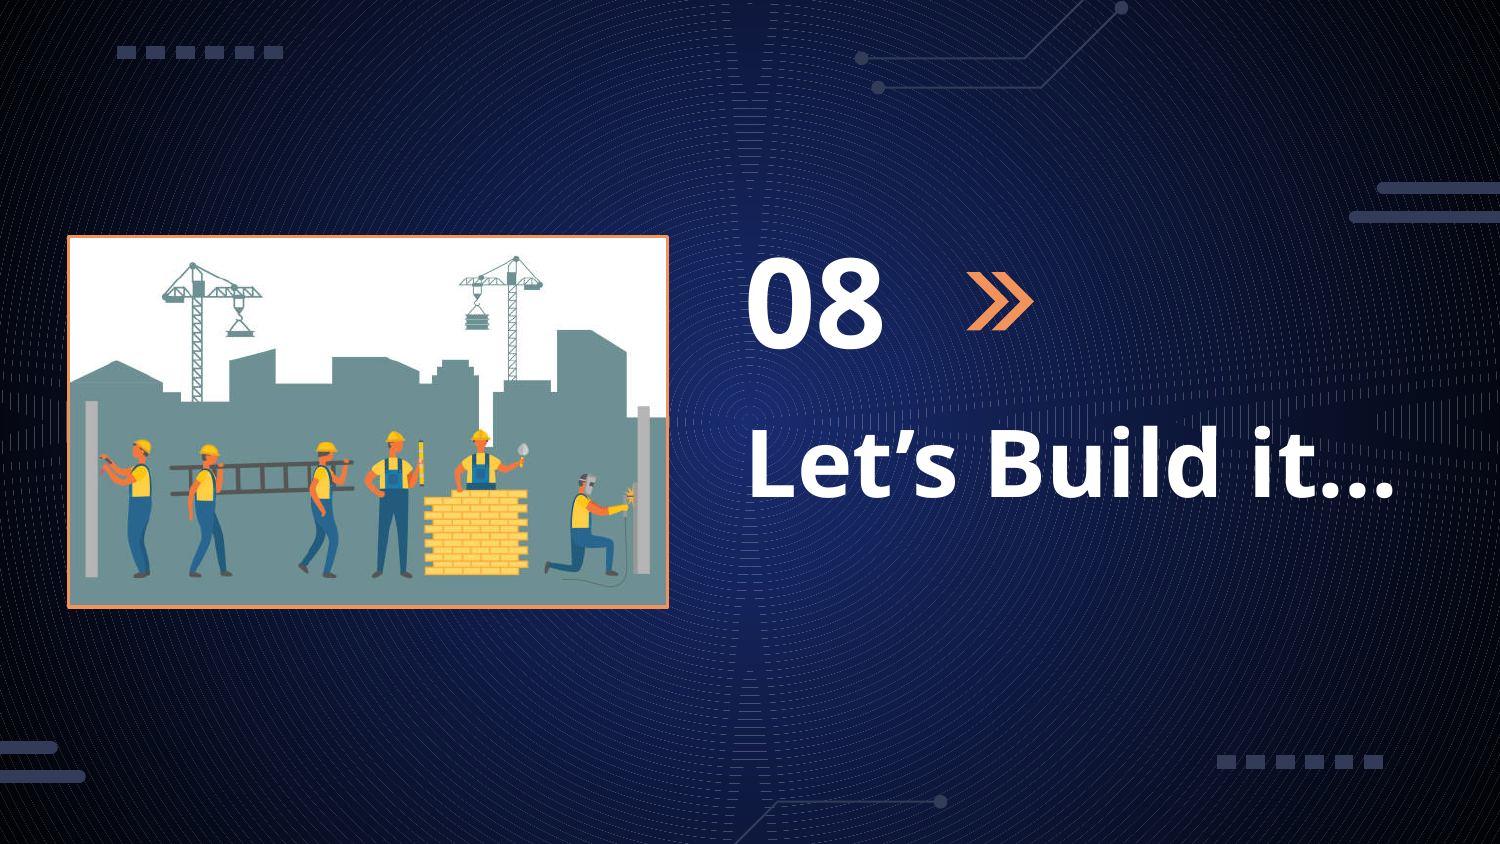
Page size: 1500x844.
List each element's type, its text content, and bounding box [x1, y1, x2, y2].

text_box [965, 271, 1035, 331]
title 08 [729, 250, 967, 389]
title Let’s Build it... [729, 388, 1500, 563]
picture [69, 237, 667, 606]
